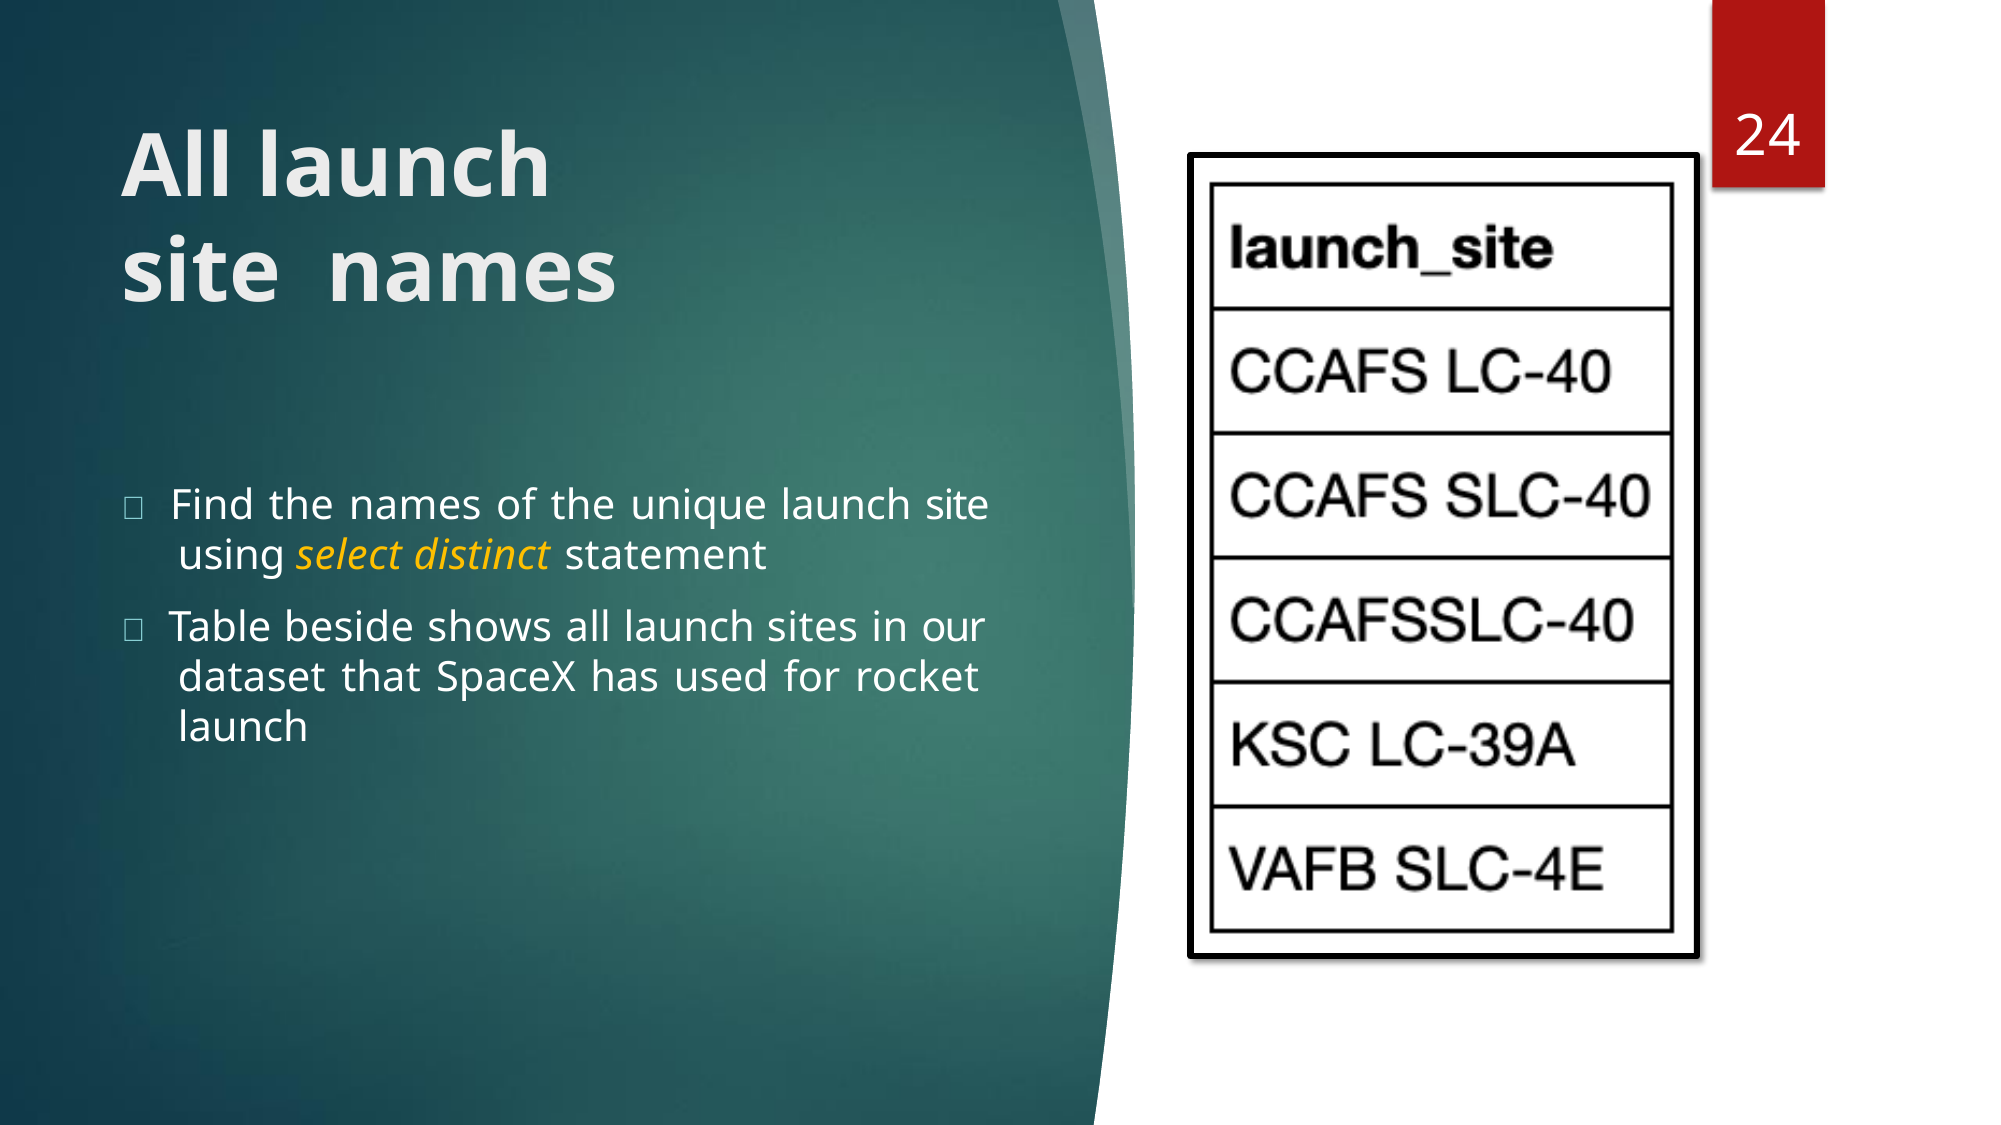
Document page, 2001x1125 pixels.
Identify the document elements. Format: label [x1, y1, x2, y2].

text_box [1057, 0, 2000, 1125]
text_box [1181, 0, 1833, 975]
text_box [0, 0, 1055, 1125]
